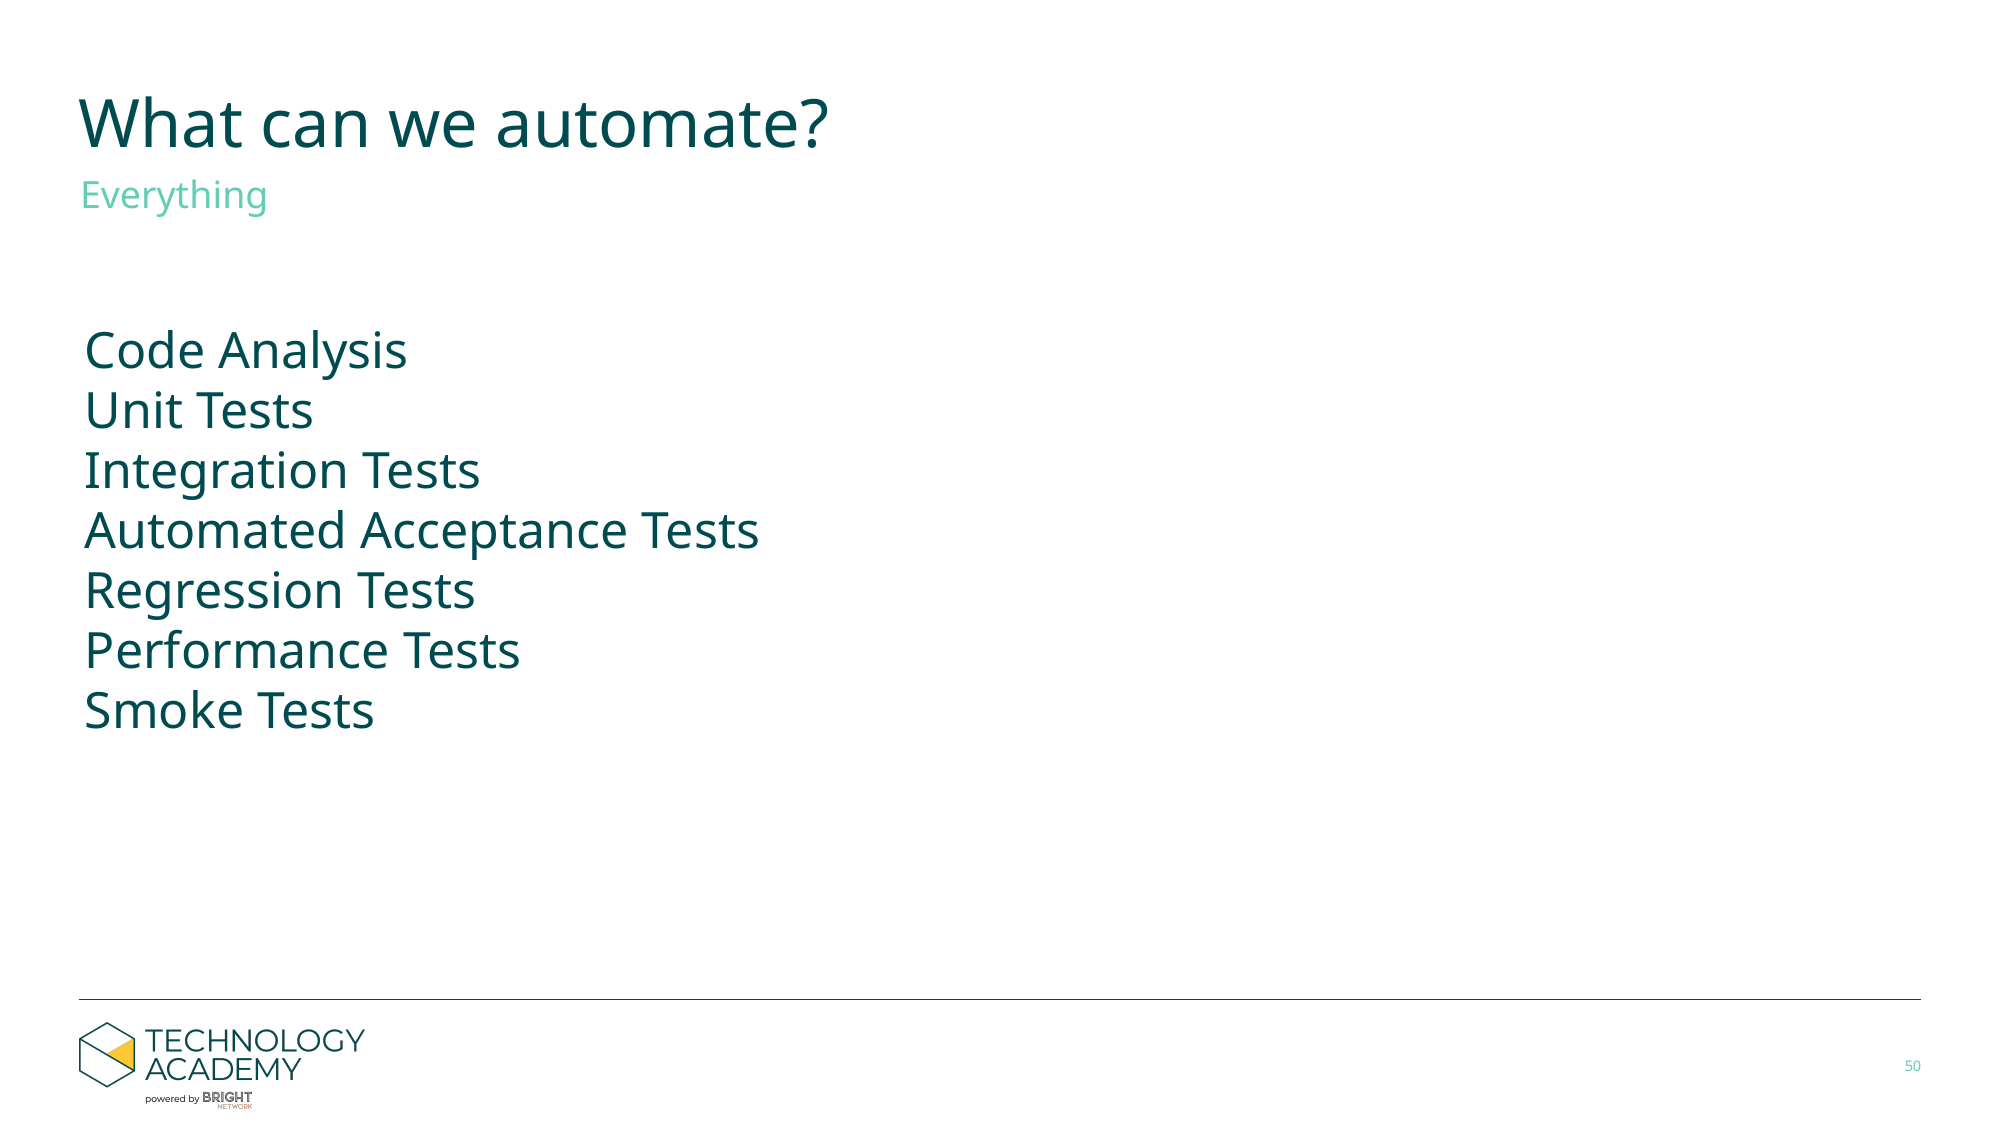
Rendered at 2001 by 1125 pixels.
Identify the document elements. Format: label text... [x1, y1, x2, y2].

subtitle Everything [80, 170, 1923, 241]
title What can we automate? [78, 90, 1922, 171]
slide_number ‹#› [1882, 1049, 1922, 1084]
text_box Code Analysis Unit Tests Integration Tests Automated Acceptance Tests Regression Tests Performance Tests Smoke Tests [84, 318, 1931, 1066]
picture [79, 1022, 365, 1109]
